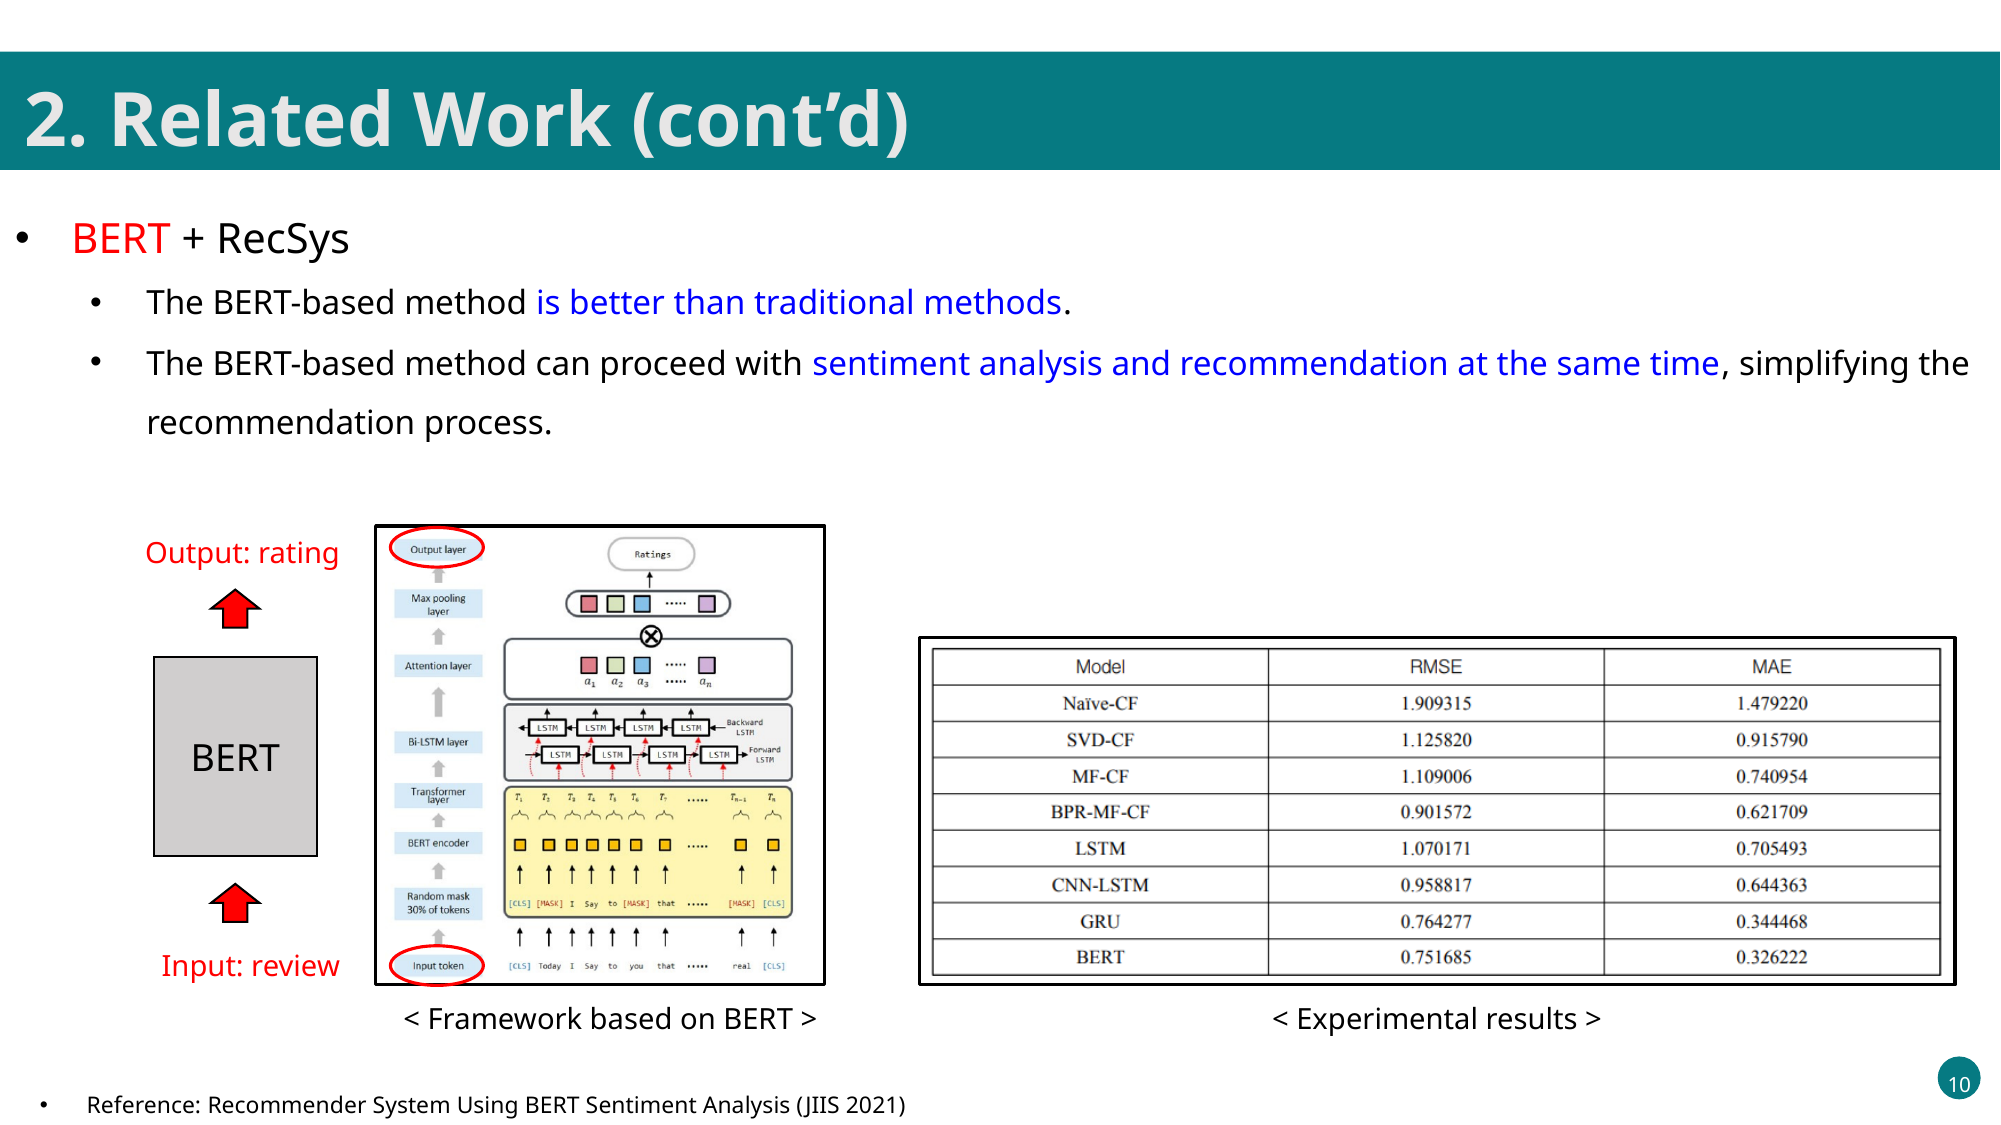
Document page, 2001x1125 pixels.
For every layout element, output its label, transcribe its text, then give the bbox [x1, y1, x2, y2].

text_box < Framework based on BERT > [310, 992, 910, 1043]
text_box 2. Related Work (cont’d) [10, 19, 2000, 169]
text_box [0, 51, 2000, 171]
text_box Output: rating [51, 526, 355, 577]
text_box < Experimental results > [1137, 992, 1737, 1043]
text_box [208, 588, 263, 629]
text_box [208, 882, 263, 923]
text_box BERT [153, 656, 318, 857]
picture [377, 527, 824, 984]
text_box Reference: Recommender System Using BERT Sentiment Analysis (JIIS 2021) [24, 1083, 1391, 1125]
text_box BERT + RecSys The BERT-based method is better than traditional methods. The BERT-based method can proceed with sentiment analysis and recommendation at the same time, simplifying the recommendation process. [0, 179, 2000, 1113]
picture [920, 639, 1954, 984]
text_box Input: review [51, 940, 355, 990]
